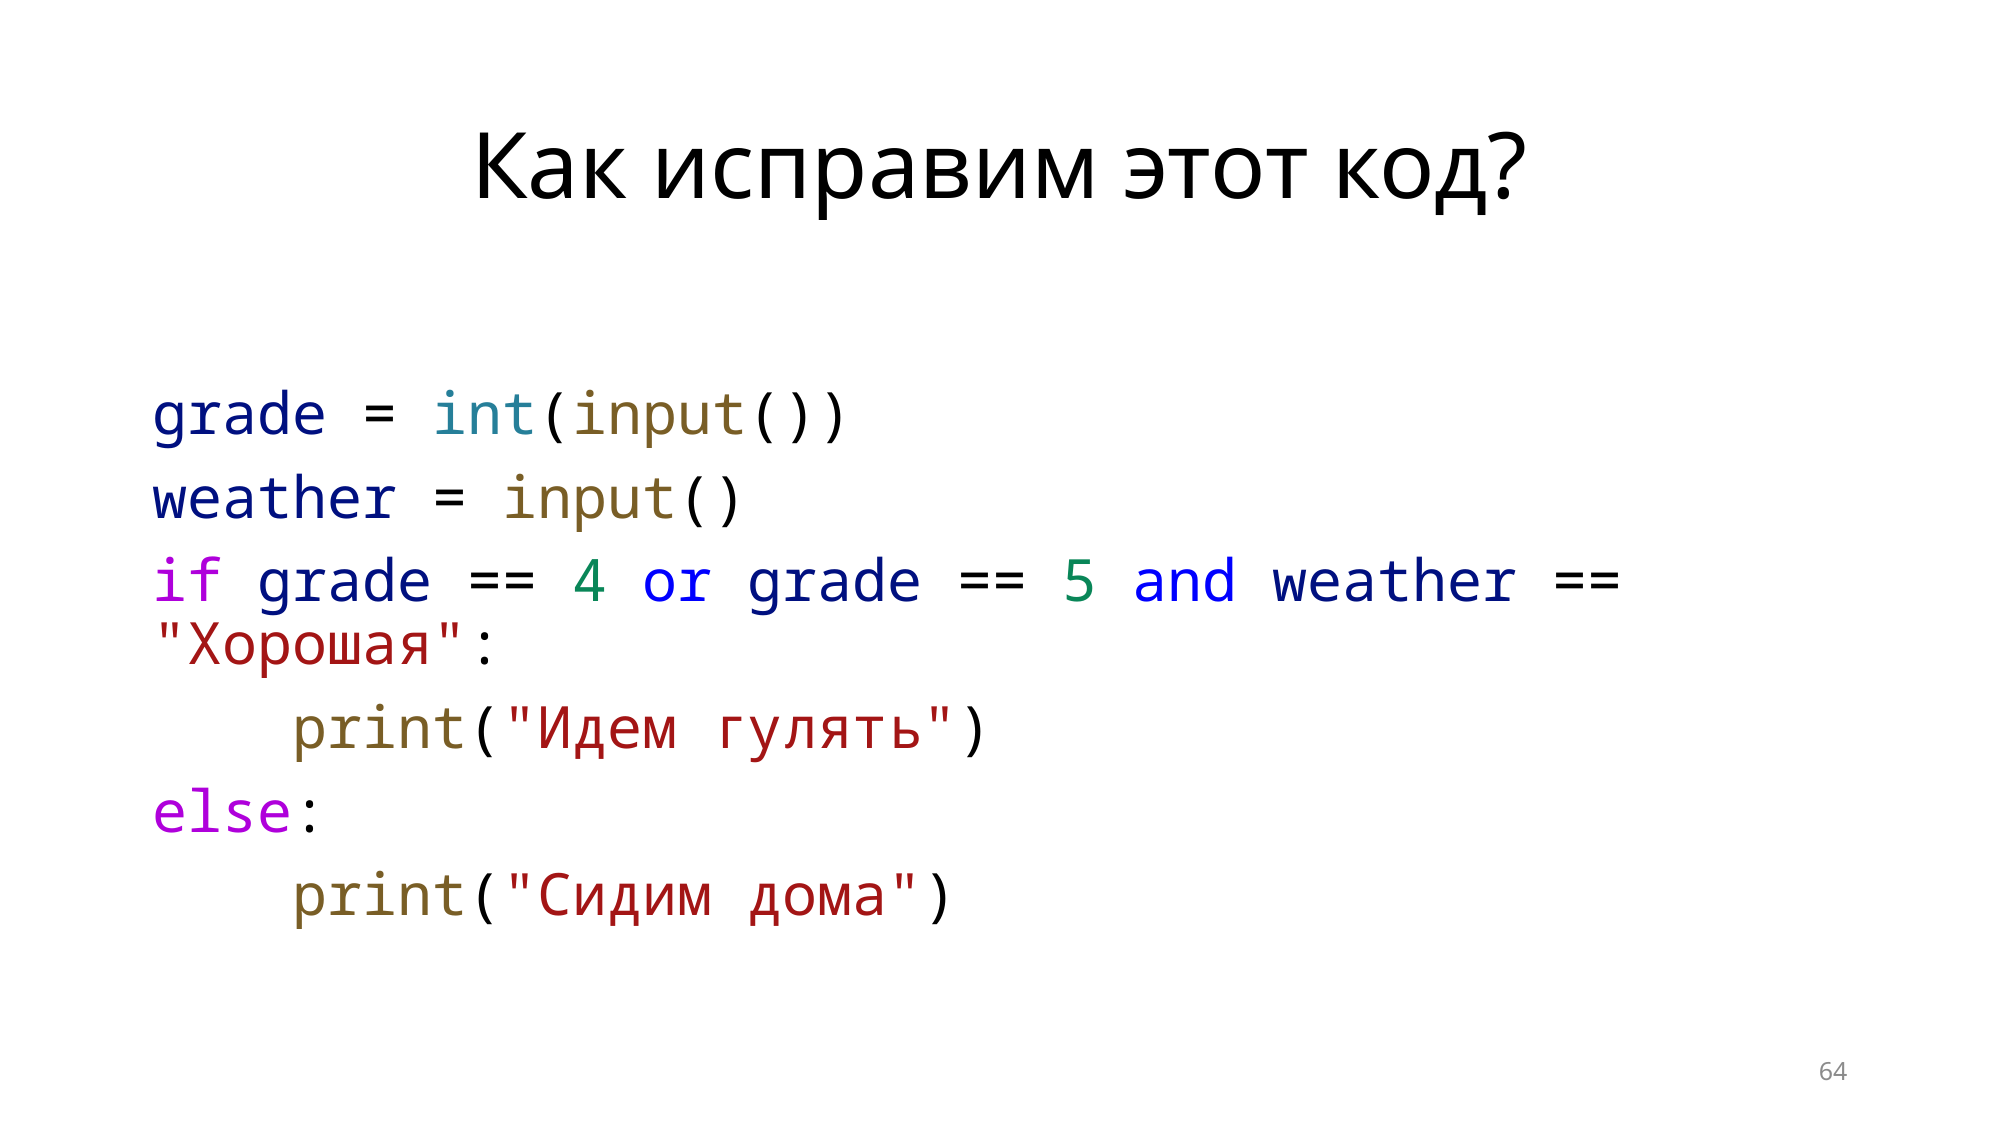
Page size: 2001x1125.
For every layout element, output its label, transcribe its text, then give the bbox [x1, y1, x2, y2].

title Как исправим этот код? [109, 59, 1891, 278]
slide_number 64 [1412, 1042, 1863, 1103]
list grade = int(input()) weather = input() if grade == 4 or grade == 5 and weather == "Хорошая": print("Идем гулять") else: print("Сидим дома") [137, 299, 1877, 1014]
